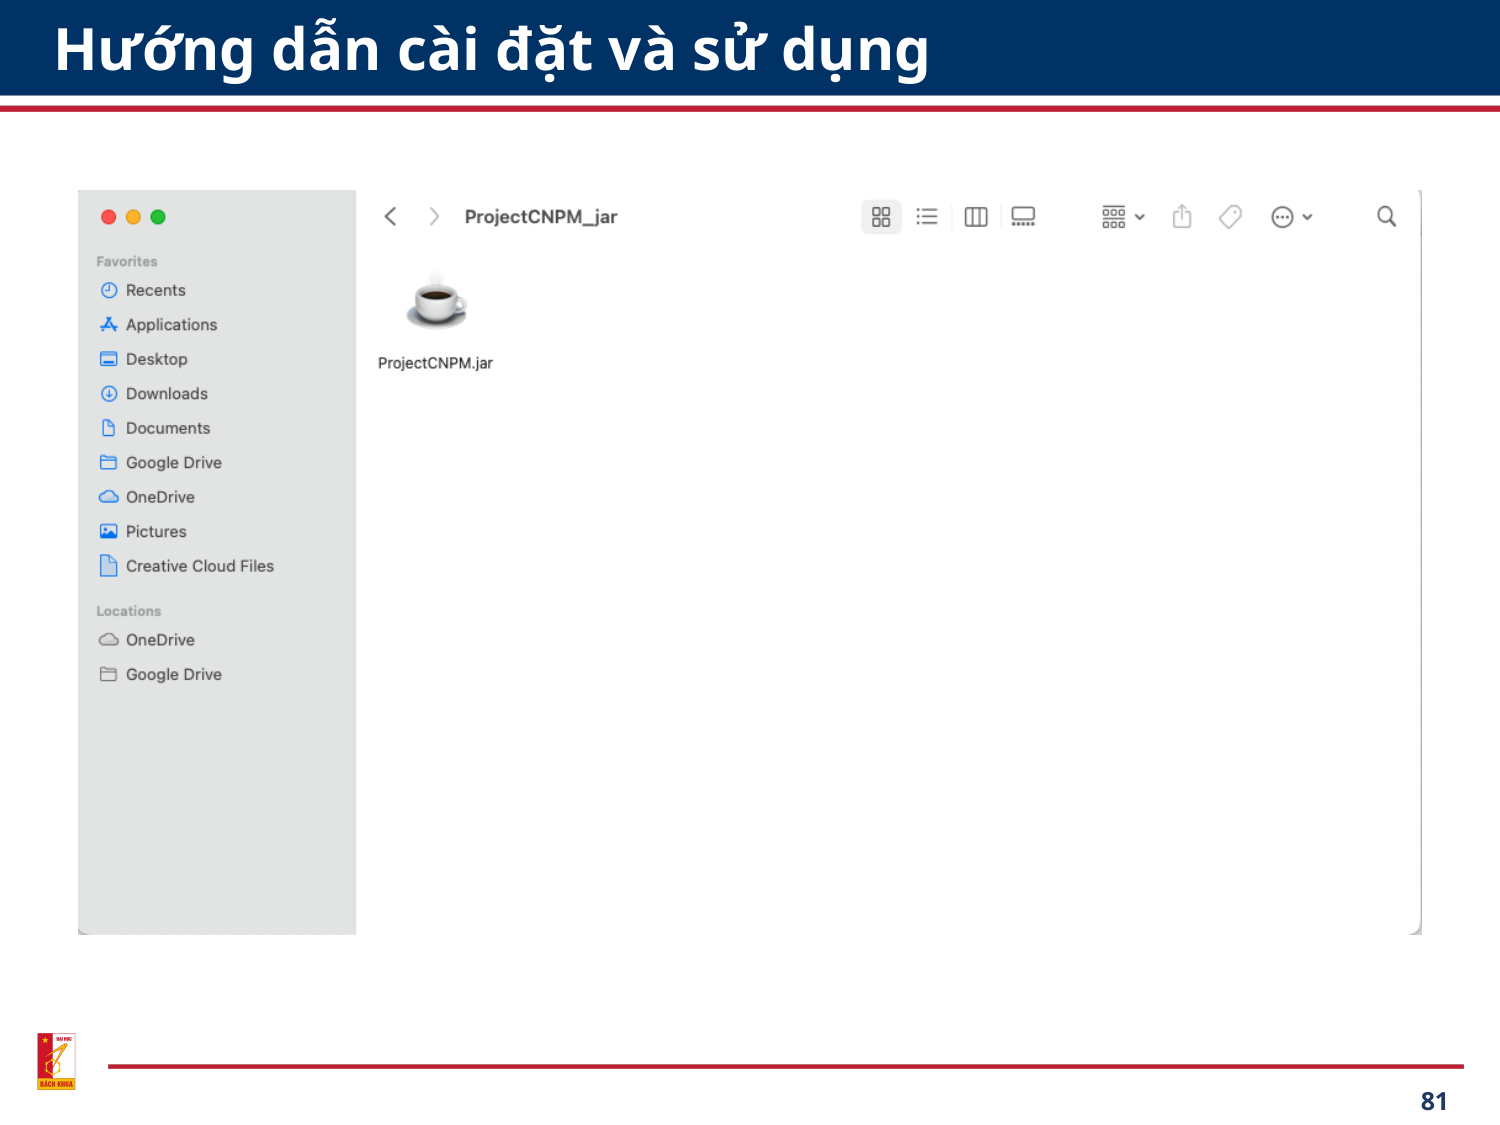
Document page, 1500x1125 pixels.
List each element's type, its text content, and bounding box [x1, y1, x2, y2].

picture [0, 0, 1500, 1125]
title Hướng dẫn cài đặt và sử dụng [38, 12, 1462, 87]
slide_number 81 [1126, 1078, 1464, 1125]
